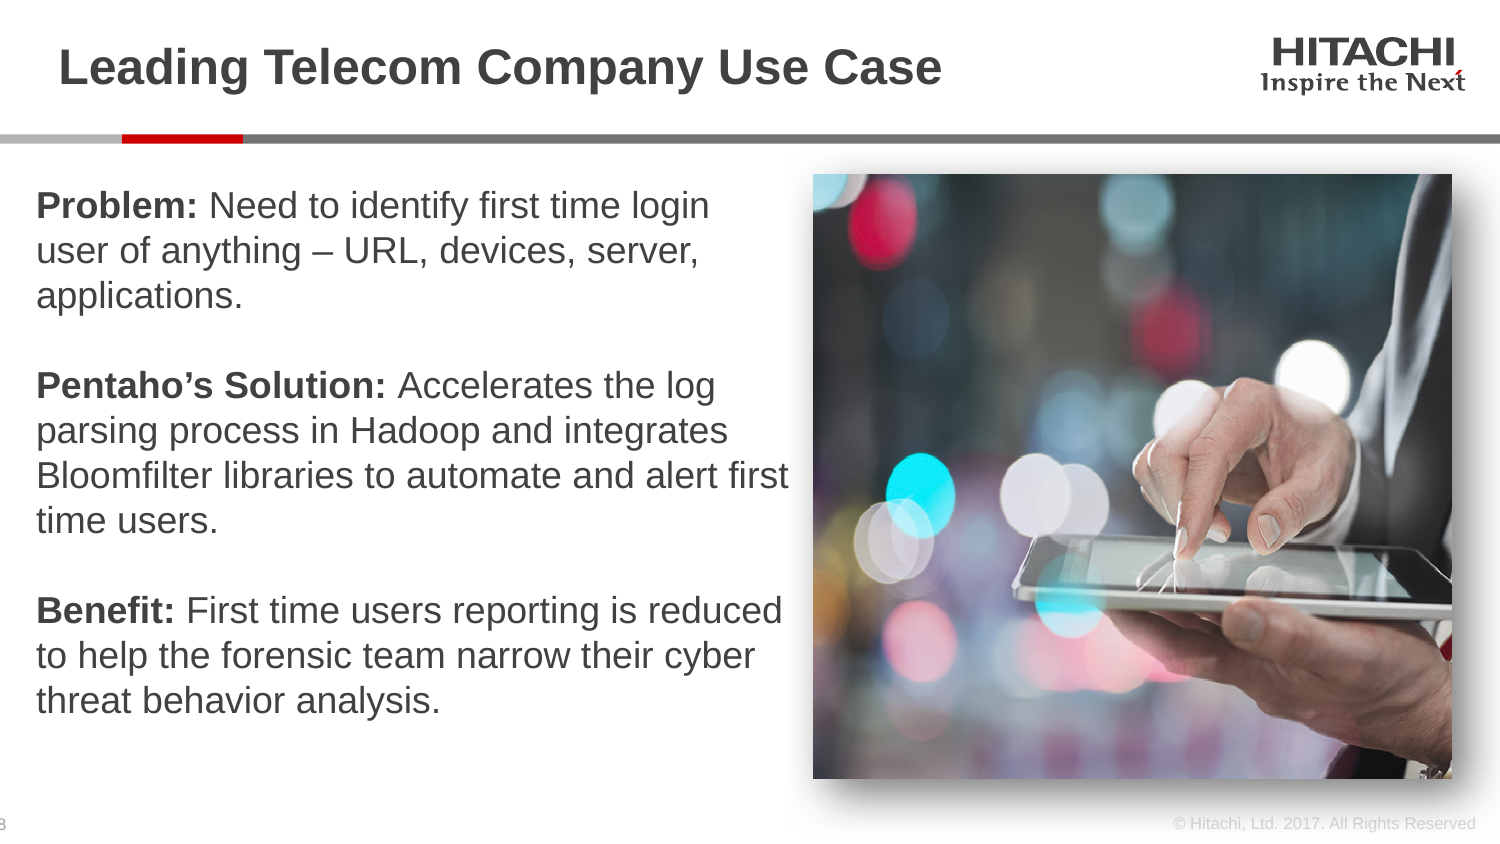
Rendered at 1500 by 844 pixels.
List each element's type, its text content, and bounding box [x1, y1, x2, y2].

picture [812, 174, 1453, 780]
title Leading Telecom Company Use Case [43, 8, 1200, 129]
text_box Problem: Need to identify first time login user of anything – URL, devices, server, applications. Pentaho’s Solution: Accelerates the log parsing process in Hadoop and integrates Bloomfilter libraries to automate and alert first time users. Benefit: First time users reporting is reduced to help the forensic team narrow their cyber threat behavior analysis. [21, 173, 808, 729]
